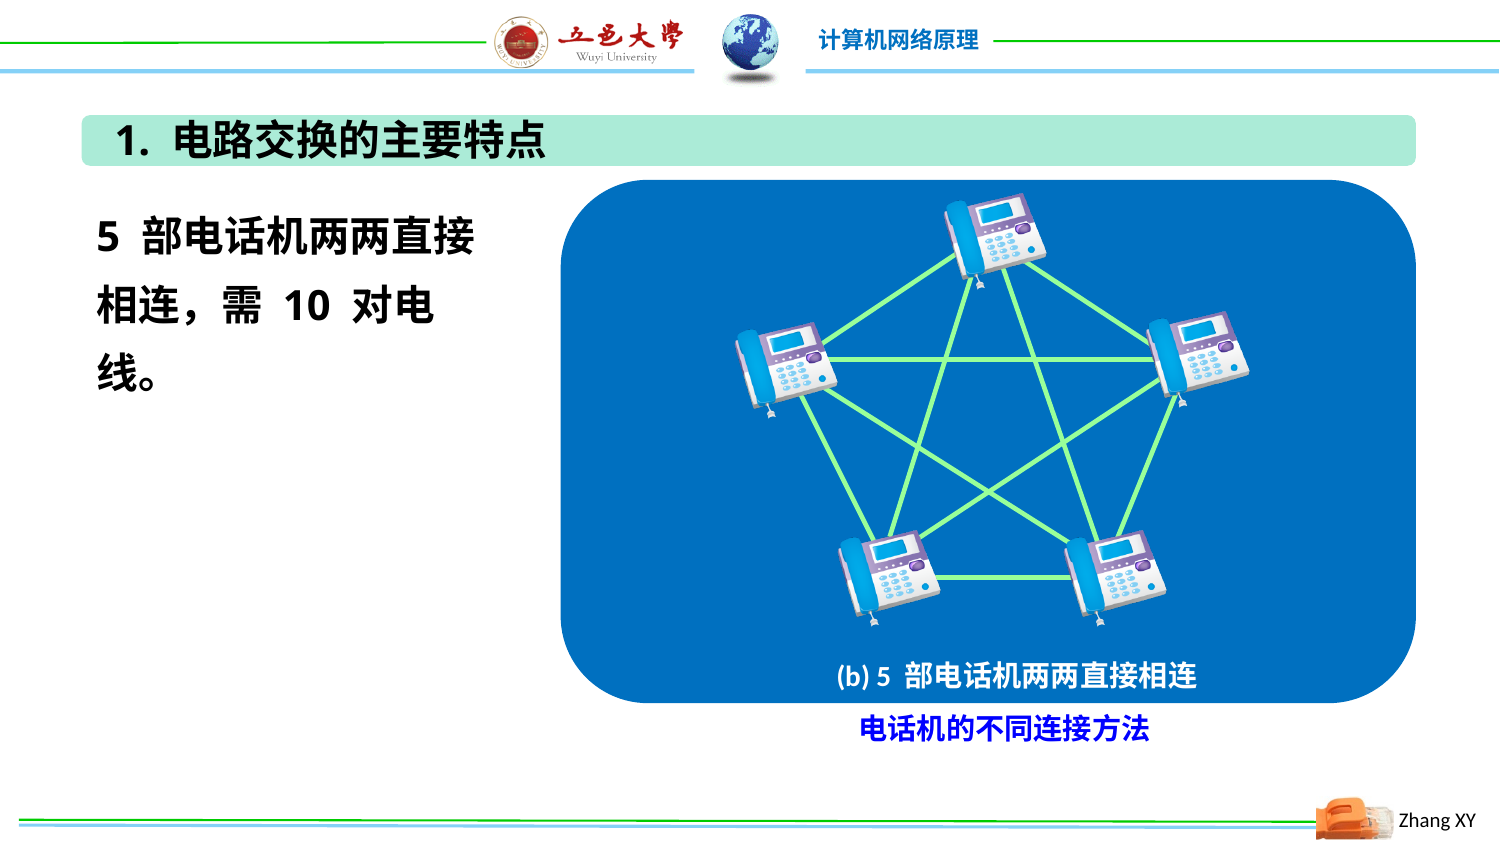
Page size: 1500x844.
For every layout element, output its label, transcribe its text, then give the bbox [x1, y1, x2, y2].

text_box [562, 115, 1416, 166]
picture [720, 12, 780, 88]
text_box [81, 115, 99, 166]
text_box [734, 192, 1250, 627]
picture [1316, 796, 1394, 840]
text_box 1. 电路交换的主要特点 [99, 106, 562, 172]
picture [494, 15, 697, 69]
text_box 5 部电话机两两直接相连，需 10 对电线。 [81, 183, 513, 405]
text_box [558, 177, 1419, 706]
text_box 电话机的不同连接方法 [843, 702, 1166, 753]
text_box (b) 5 部电话机两两直接相连 [780, 649, 1254, 700]
